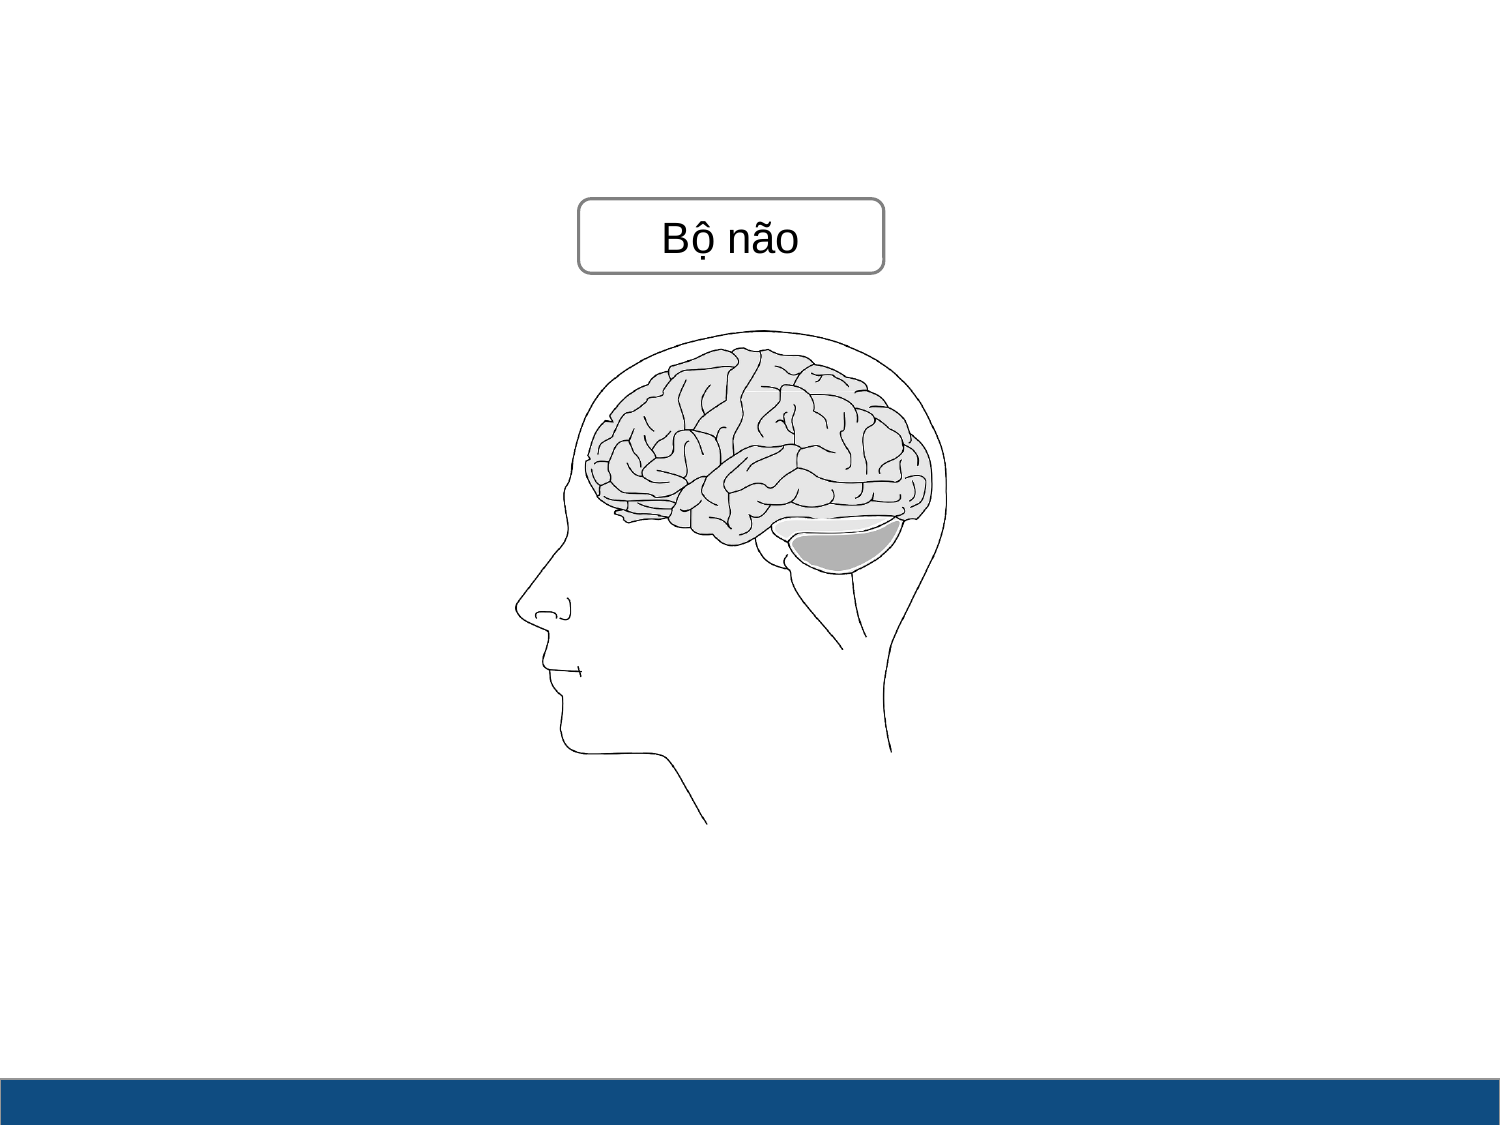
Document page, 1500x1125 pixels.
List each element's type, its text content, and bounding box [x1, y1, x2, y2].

picture [515, 330, 947, 825]
text_box Bộ não [578, 198, 884, 274]
